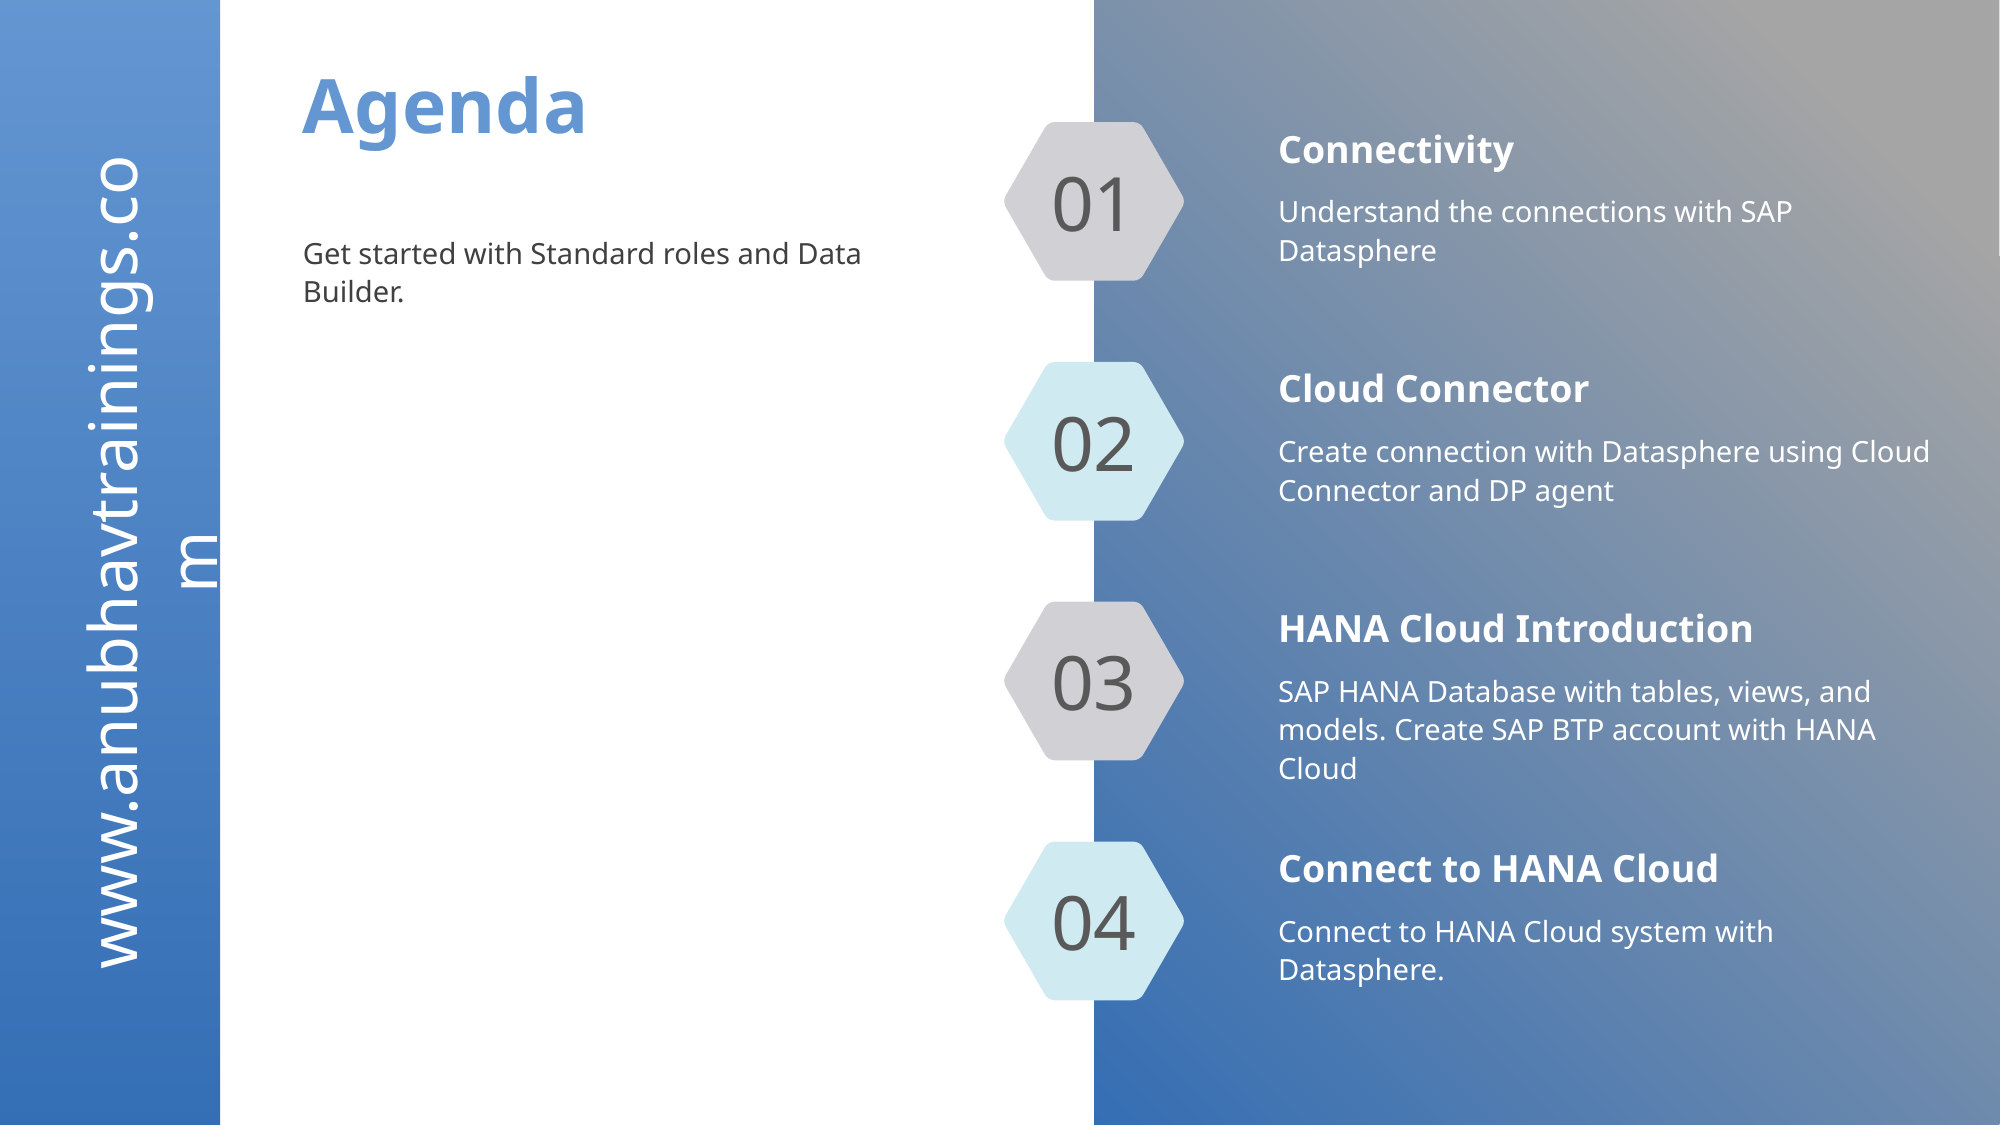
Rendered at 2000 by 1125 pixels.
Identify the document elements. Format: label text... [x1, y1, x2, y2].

text_box 04 [1045, 875, 1143, 967]
title Agenda [302, 45, 891, 162]
text_box [1092, 0, 2000, 1125]
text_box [1277, 366, 1981, 517]
text_box [1004, 841, 1184, 1001]
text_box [1277, 126, 1937, 277]
text_box [1004, 361, 1184, 521]
text_box [1004, 122, 1184, 281]
text_box 02 [1045, 395, 1143, 487]
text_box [1277, 845, 1937, 996]
text_box [1004, 601, 1184, 761]
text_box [1277, 605, 1957, 756]
text_box 01 [1045, 155, 1143, 247]
text_box www.anubhavtrainings.com [63, 118, 238, 1007]
text_box 03 [1045, 635, 1143, 727]
list Get started with Standard roles and Data Builder. [302, 221, 891, 566]
